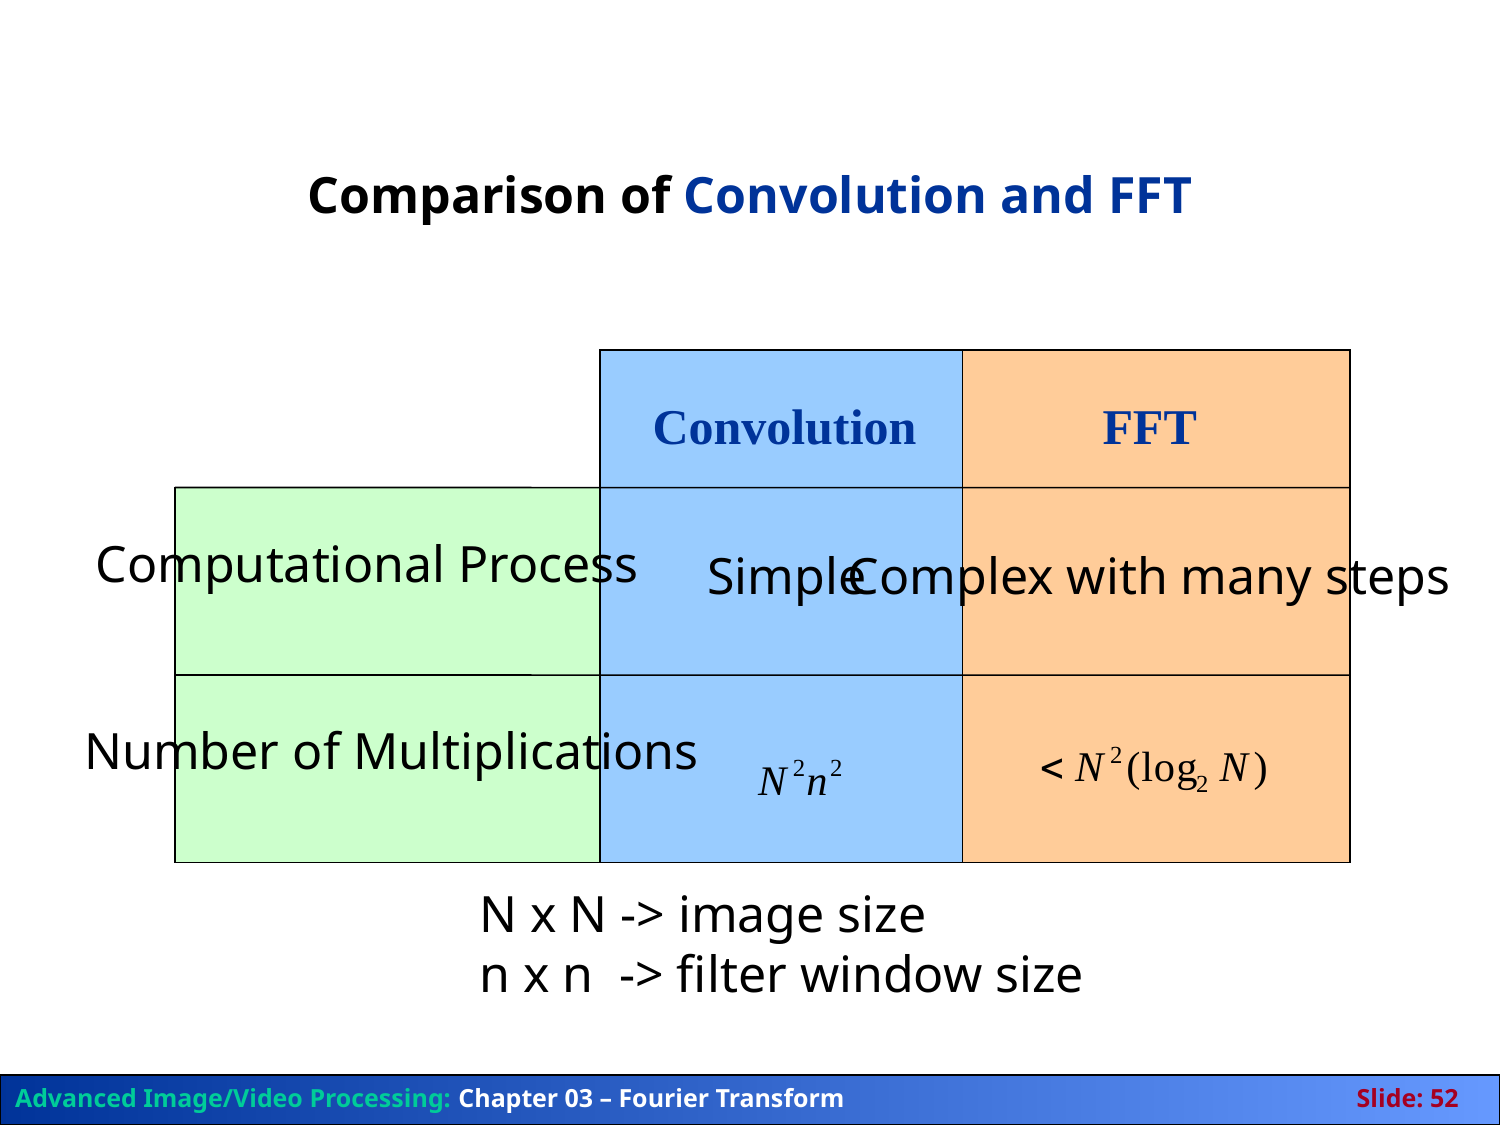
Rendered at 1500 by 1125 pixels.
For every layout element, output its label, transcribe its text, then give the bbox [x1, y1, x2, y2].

text_box Number of Multiplications [69, 712, 714, 788]
text_box [174, 600, 599, 675]
text_box Simple [692, 537, 833, 613]
text_box Complex with many steps [833, 537, 1466, 613]
text_box [963, 613, 1350, 675]
text_box [963, 349, 1350, 487]
text_box [174, 676, 599, 712]
footer Advanced Image/Video Processing: Chapter 03 – Fourier Transform Slide: 52 [0, 1074, 1500, 1125]
title Comparison of Convolution and FFT [112, 99, 1388, 288]
text_box N x N -> image size n x n -> filter window size [464, 874, 1100, 1010]
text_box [749, 749, 850, 807]
text_box Computational Process [81, 524, 654, 600]
text_box [963, 488, 1350, 537]
text_box [599, 676, 963, 863]
text_box [174, 788, 599, 863]
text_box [1034, 736, 1275, 800]
text_box [599, 349, 963, 487]
text_box Convolution [637, 387, 932, 463]
text_box FFT [1087, 387, 1212, 463]
text_box [599, 488, 963, 675]
text_box [963, 676, 1350, 863]
text_box [174, 488, 599, 524]
